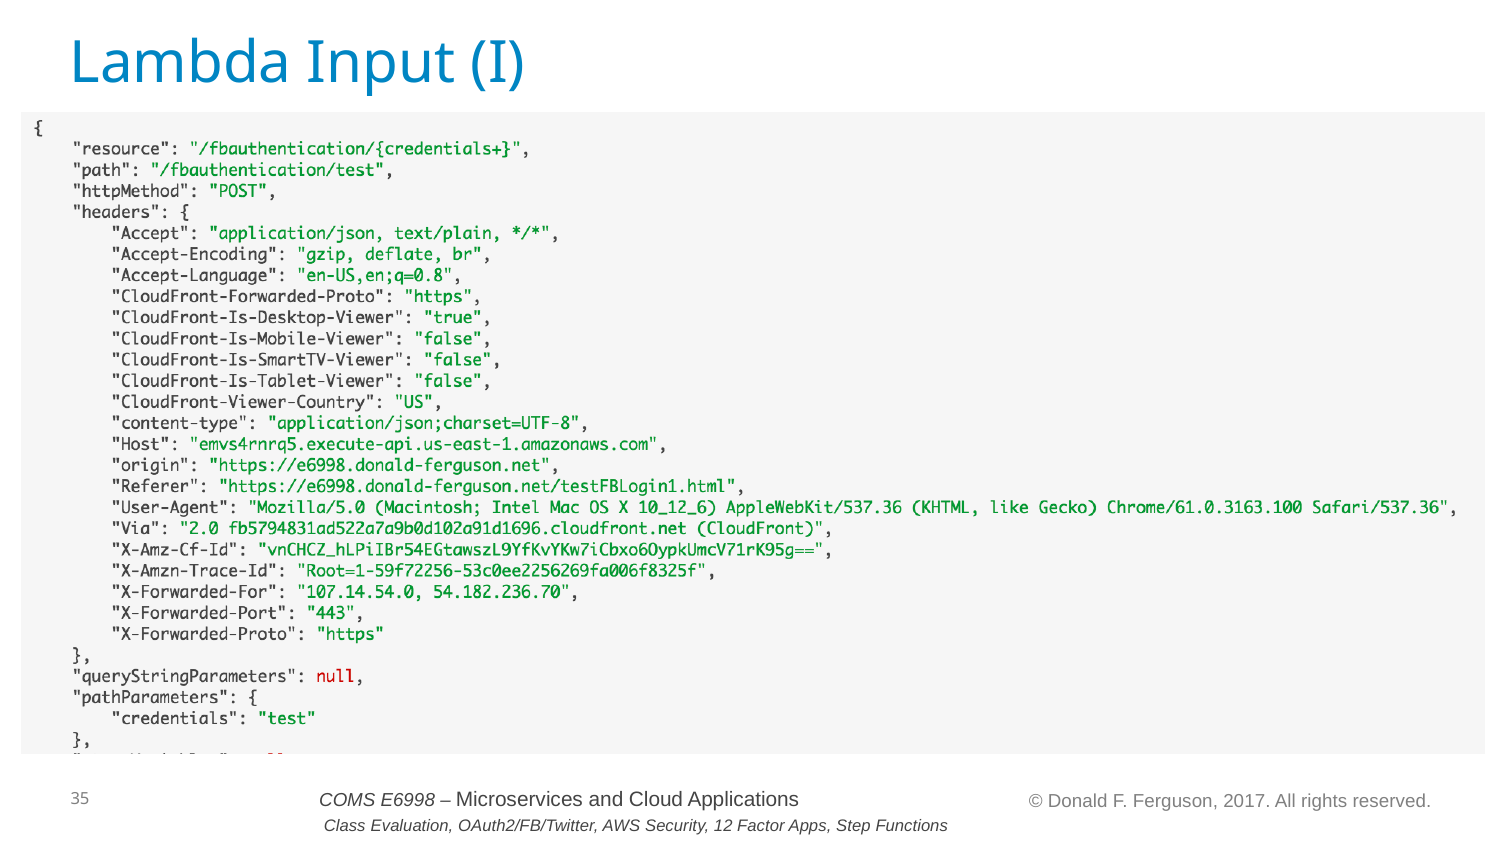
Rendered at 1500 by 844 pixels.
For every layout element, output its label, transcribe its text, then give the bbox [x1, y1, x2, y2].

title Lambda Input (I) [69, 31, 1422, 96]
picture [21, 111, 1485, 755]
